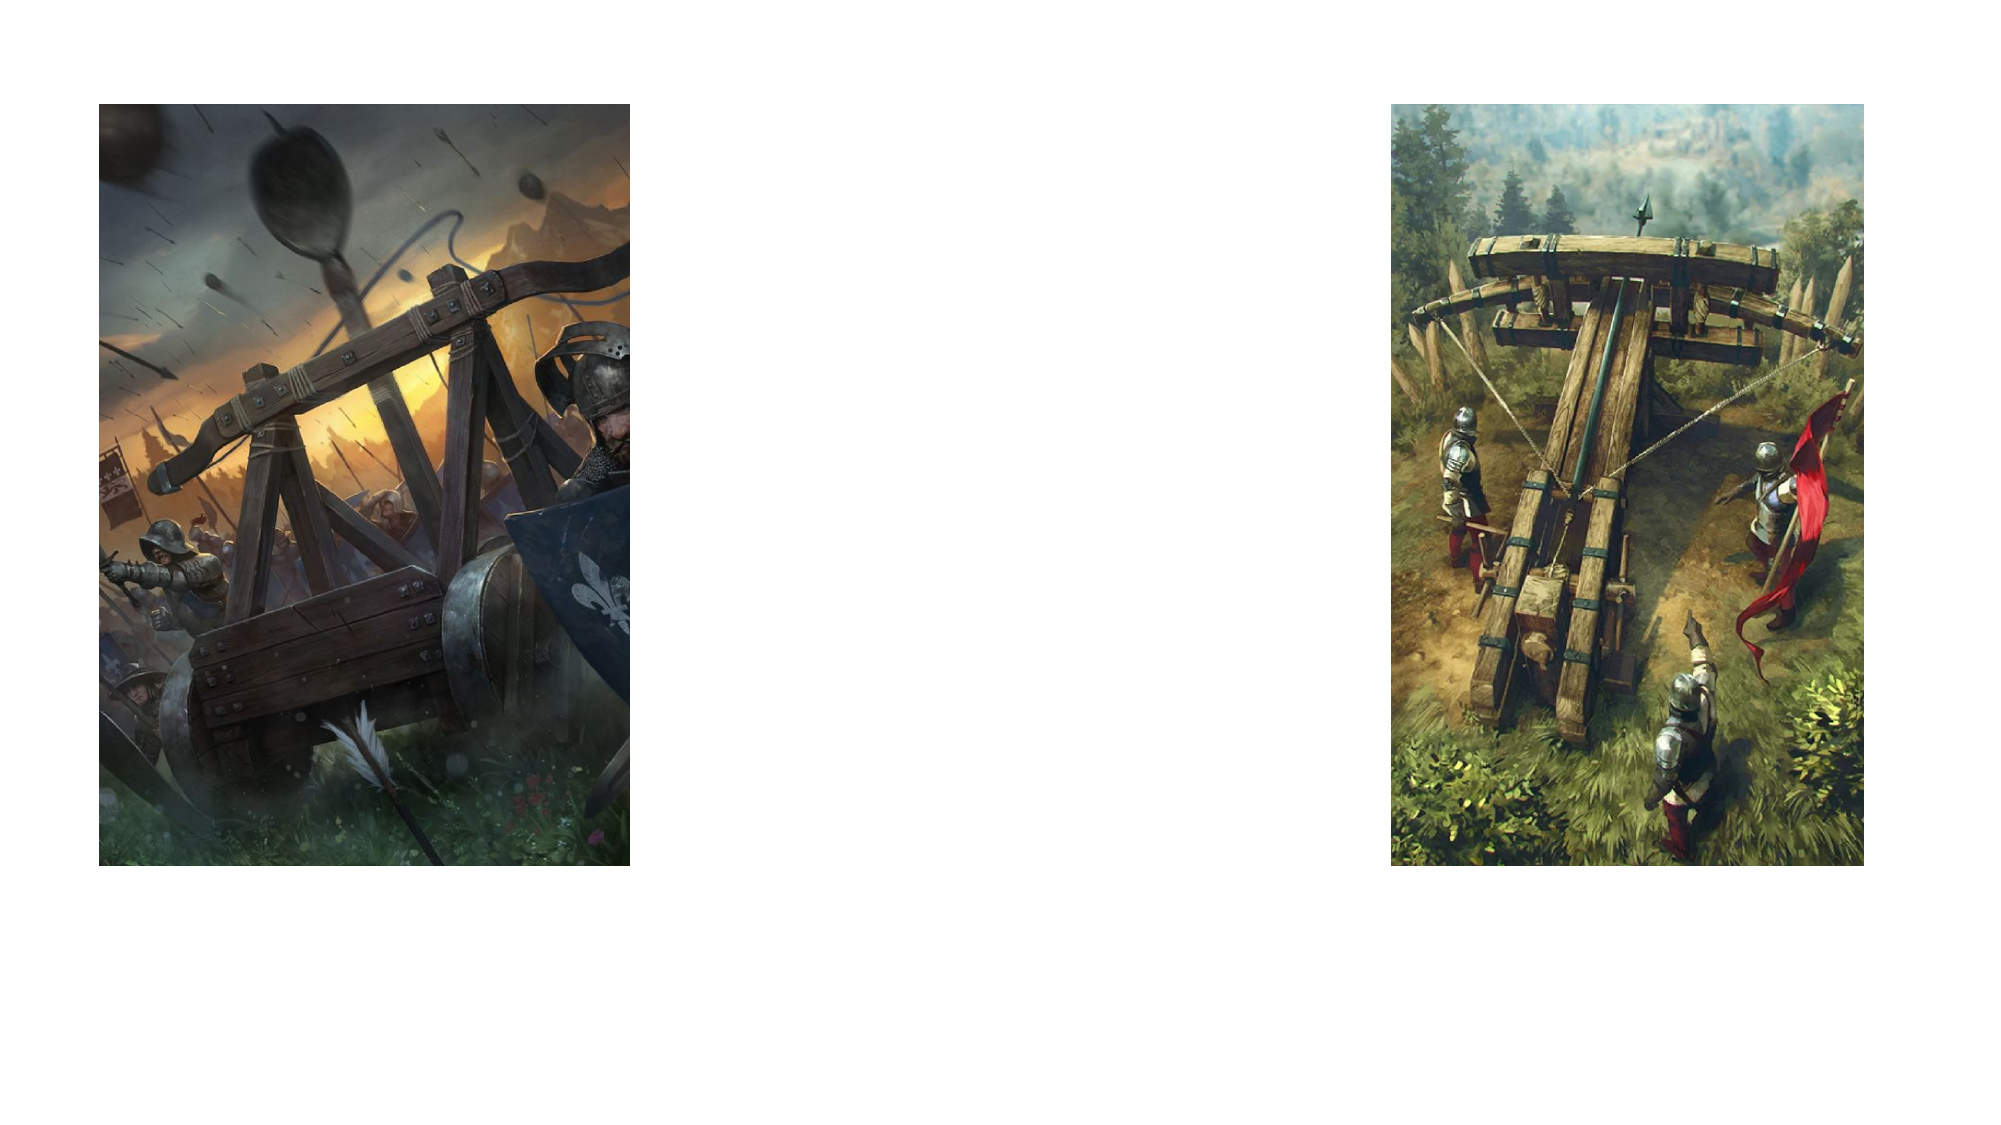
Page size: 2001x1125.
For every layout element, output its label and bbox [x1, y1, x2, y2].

picture [1391, 104, 1864, 866]
picture [99, 104, 630, 866]
